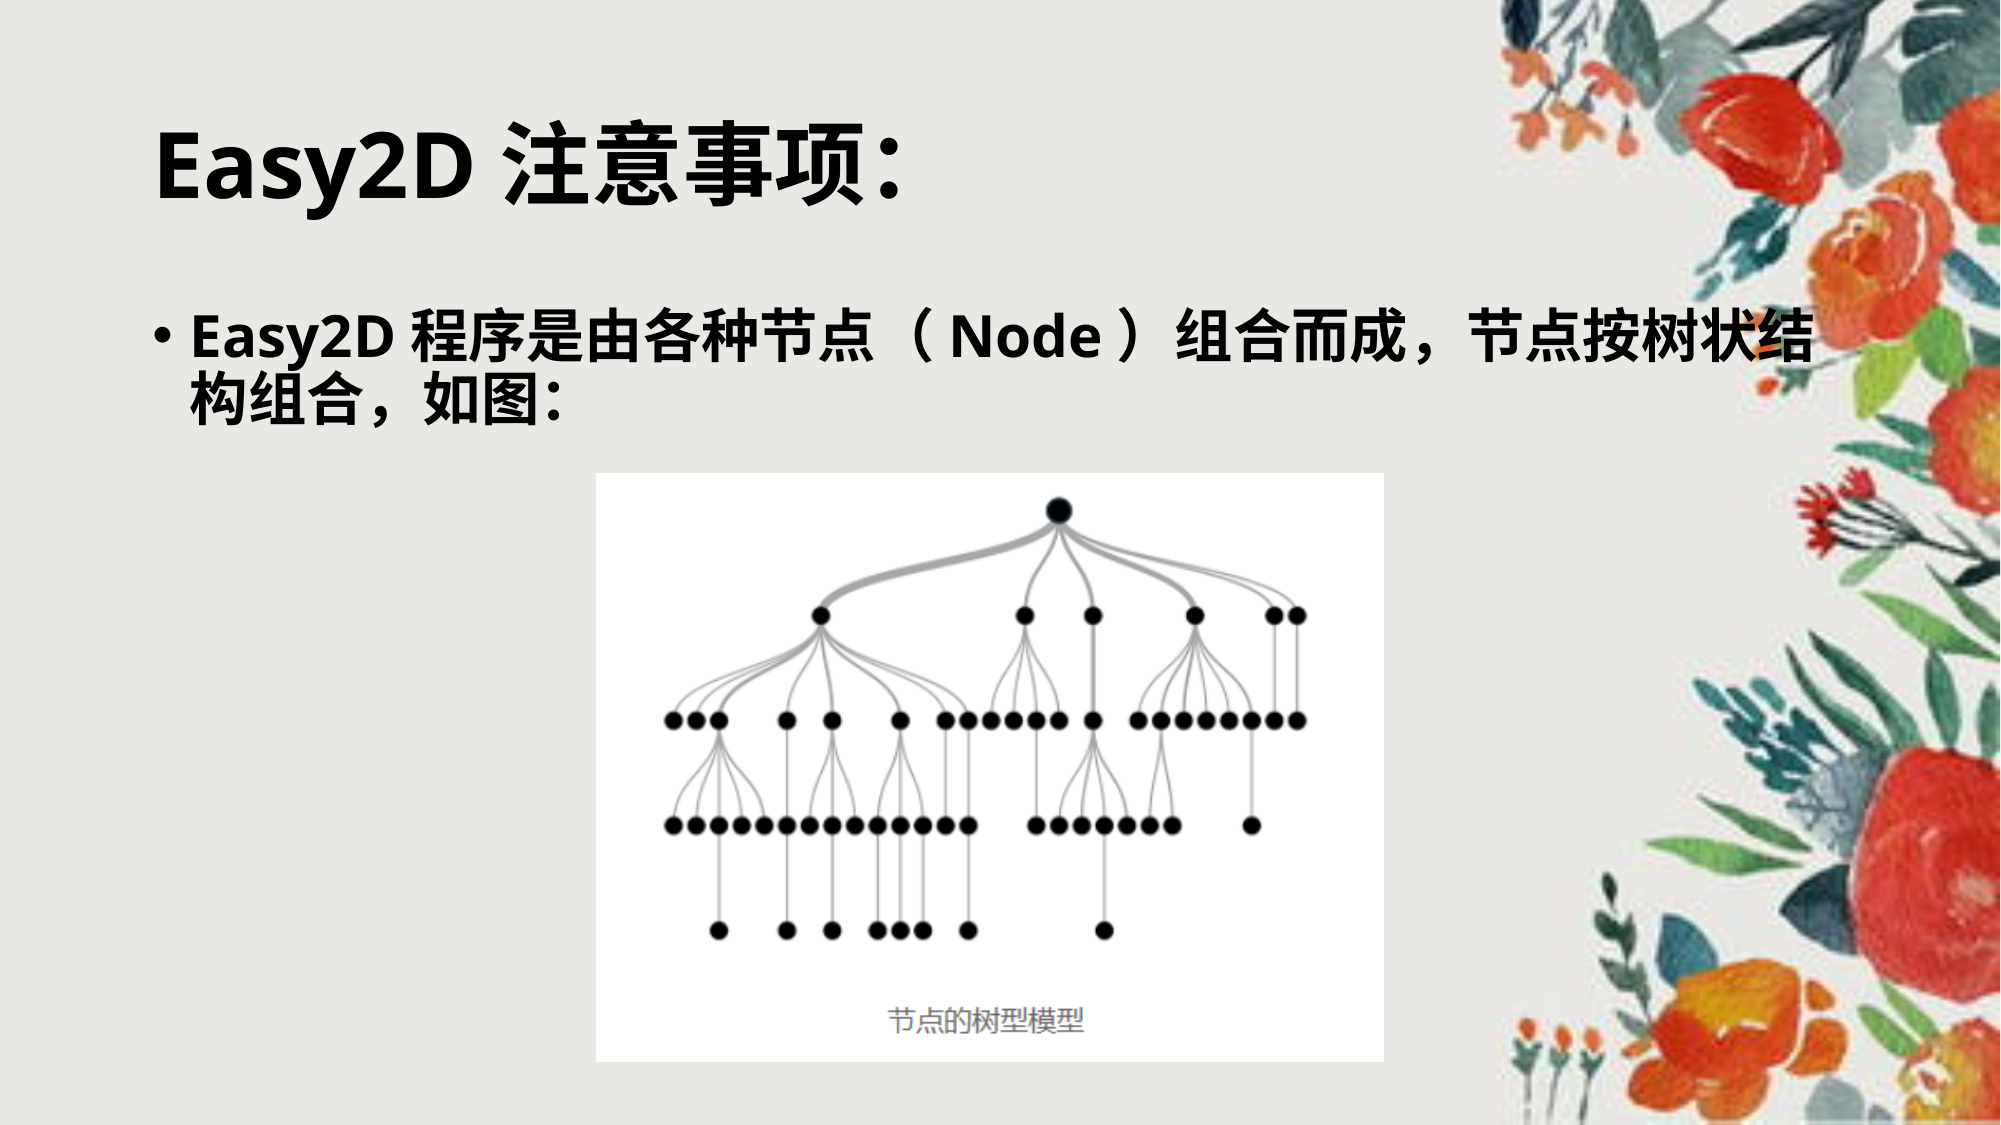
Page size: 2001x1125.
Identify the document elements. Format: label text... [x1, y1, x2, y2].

list Easy2D程序是由各种节点（Node）组合而成，节点按树状结构组合，如图： [137, 299, 1863, 1014]
picture [0, 0, 2001, 1125]
title Easy2D注意事项： [137, 59, 1863, 278]
